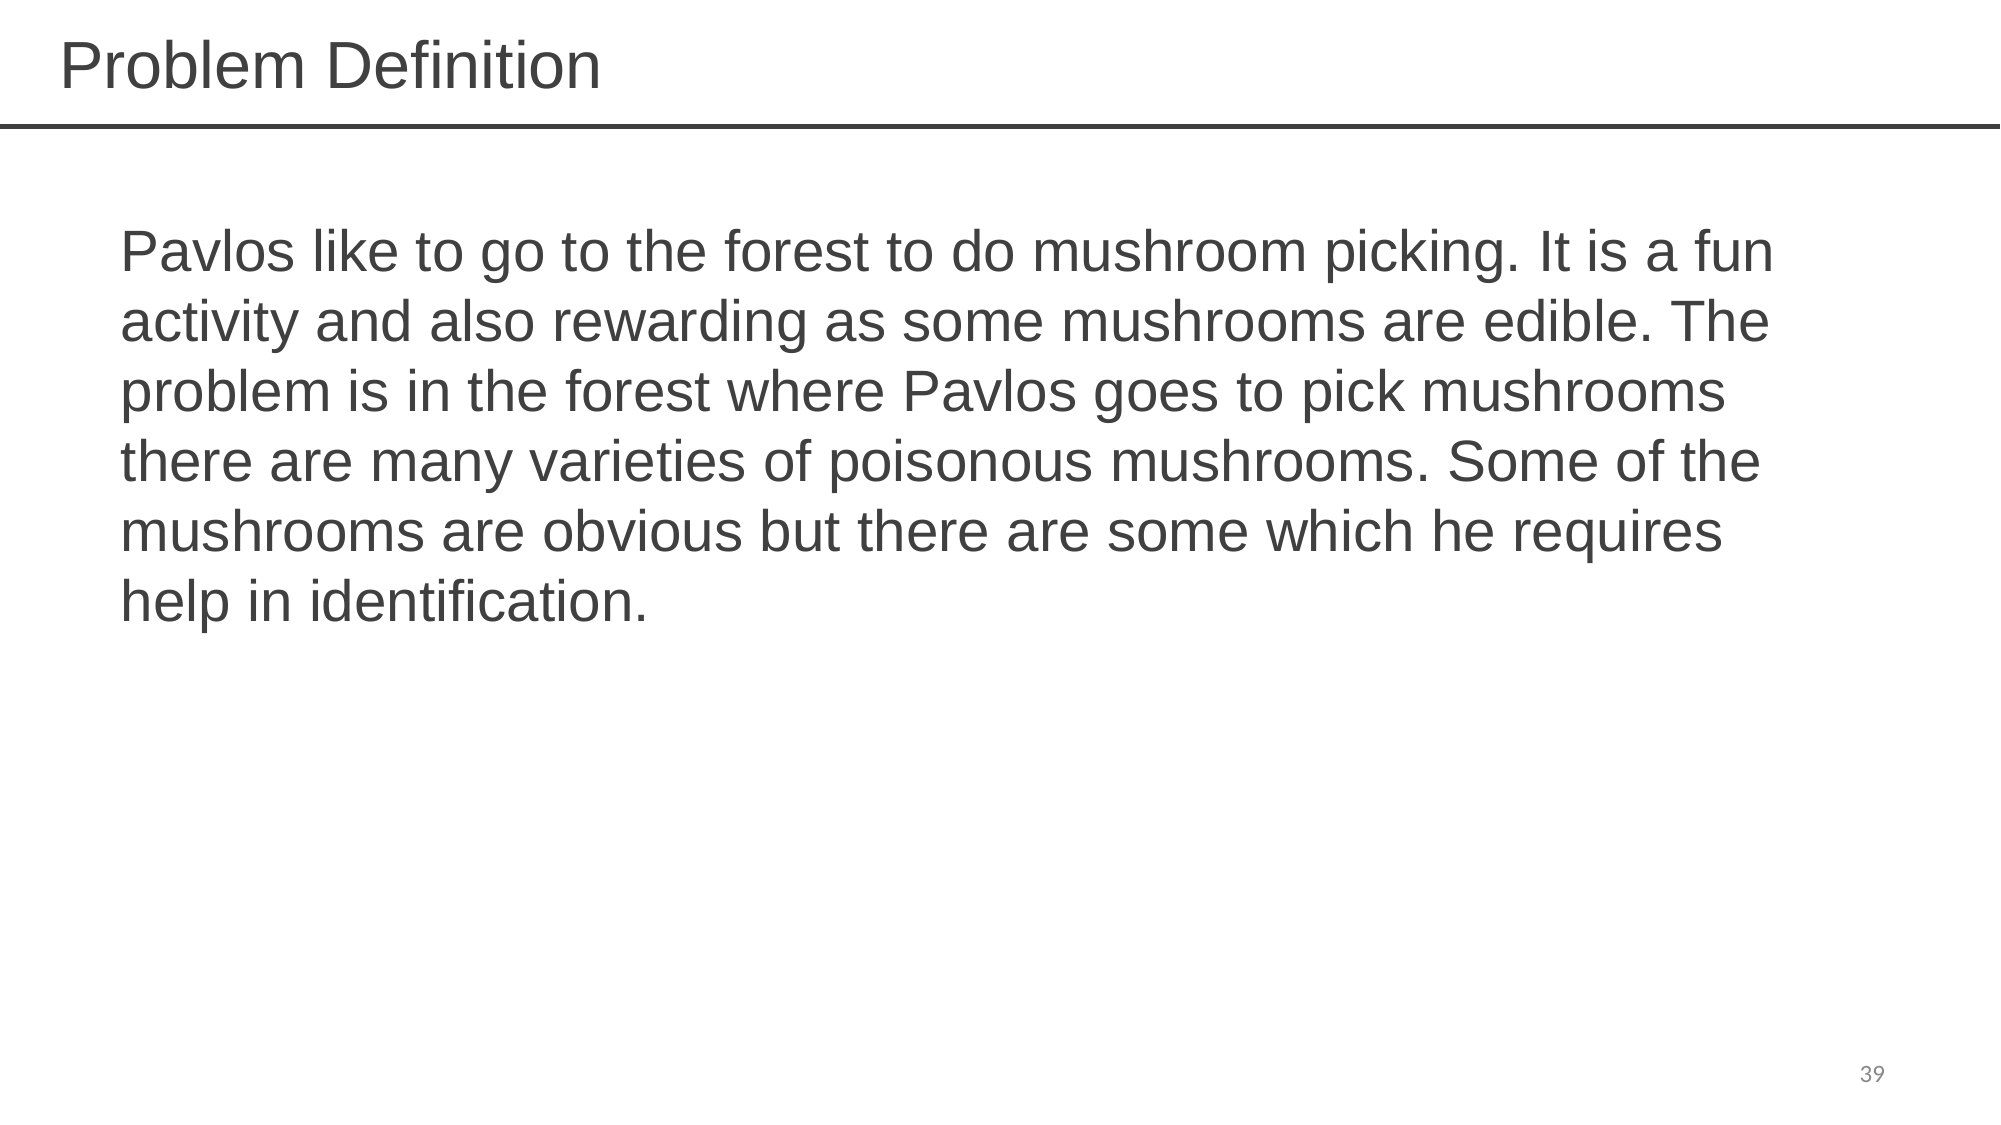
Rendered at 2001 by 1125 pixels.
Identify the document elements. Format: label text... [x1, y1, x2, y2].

list Pavlos like to go to the forest to do mushroom picking. It is a fun activity and also rewarding as some mushrooms are edible. The problem is in the forest where Pavlos goes to pick mushrooms there are many varieties of poisonous mushrooms. Some of the mushrooms are obvious but there are some which he requires help in identification. [105, 205, 1831, 920]
slide_number 39 [1433, 1042, 1900, 1103]
title Problem Definition [44, 14, 1813, 127]
